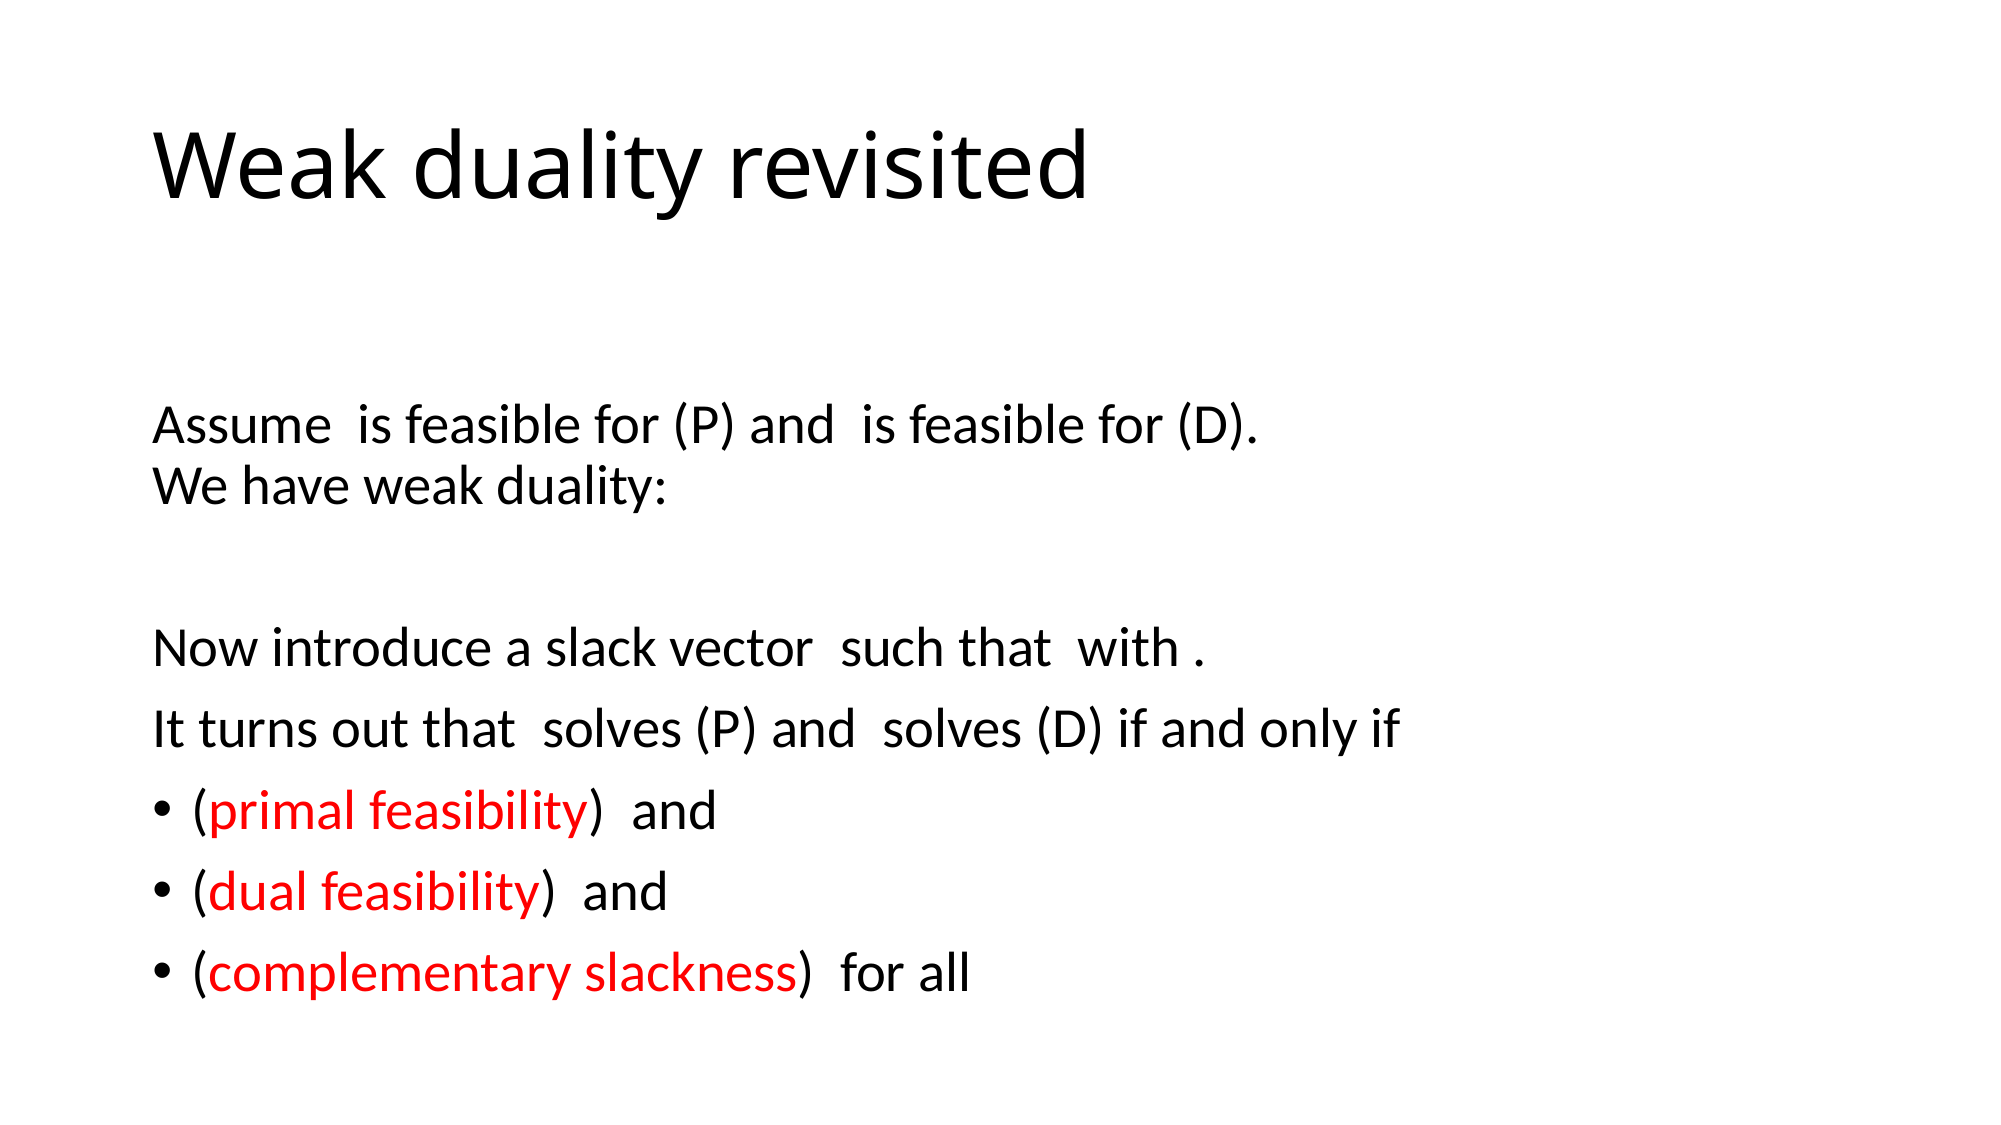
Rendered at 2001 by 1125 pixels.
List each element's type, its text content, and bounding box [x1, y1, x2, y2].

title Weak duality revisited [137, 59, 1863, 278]
